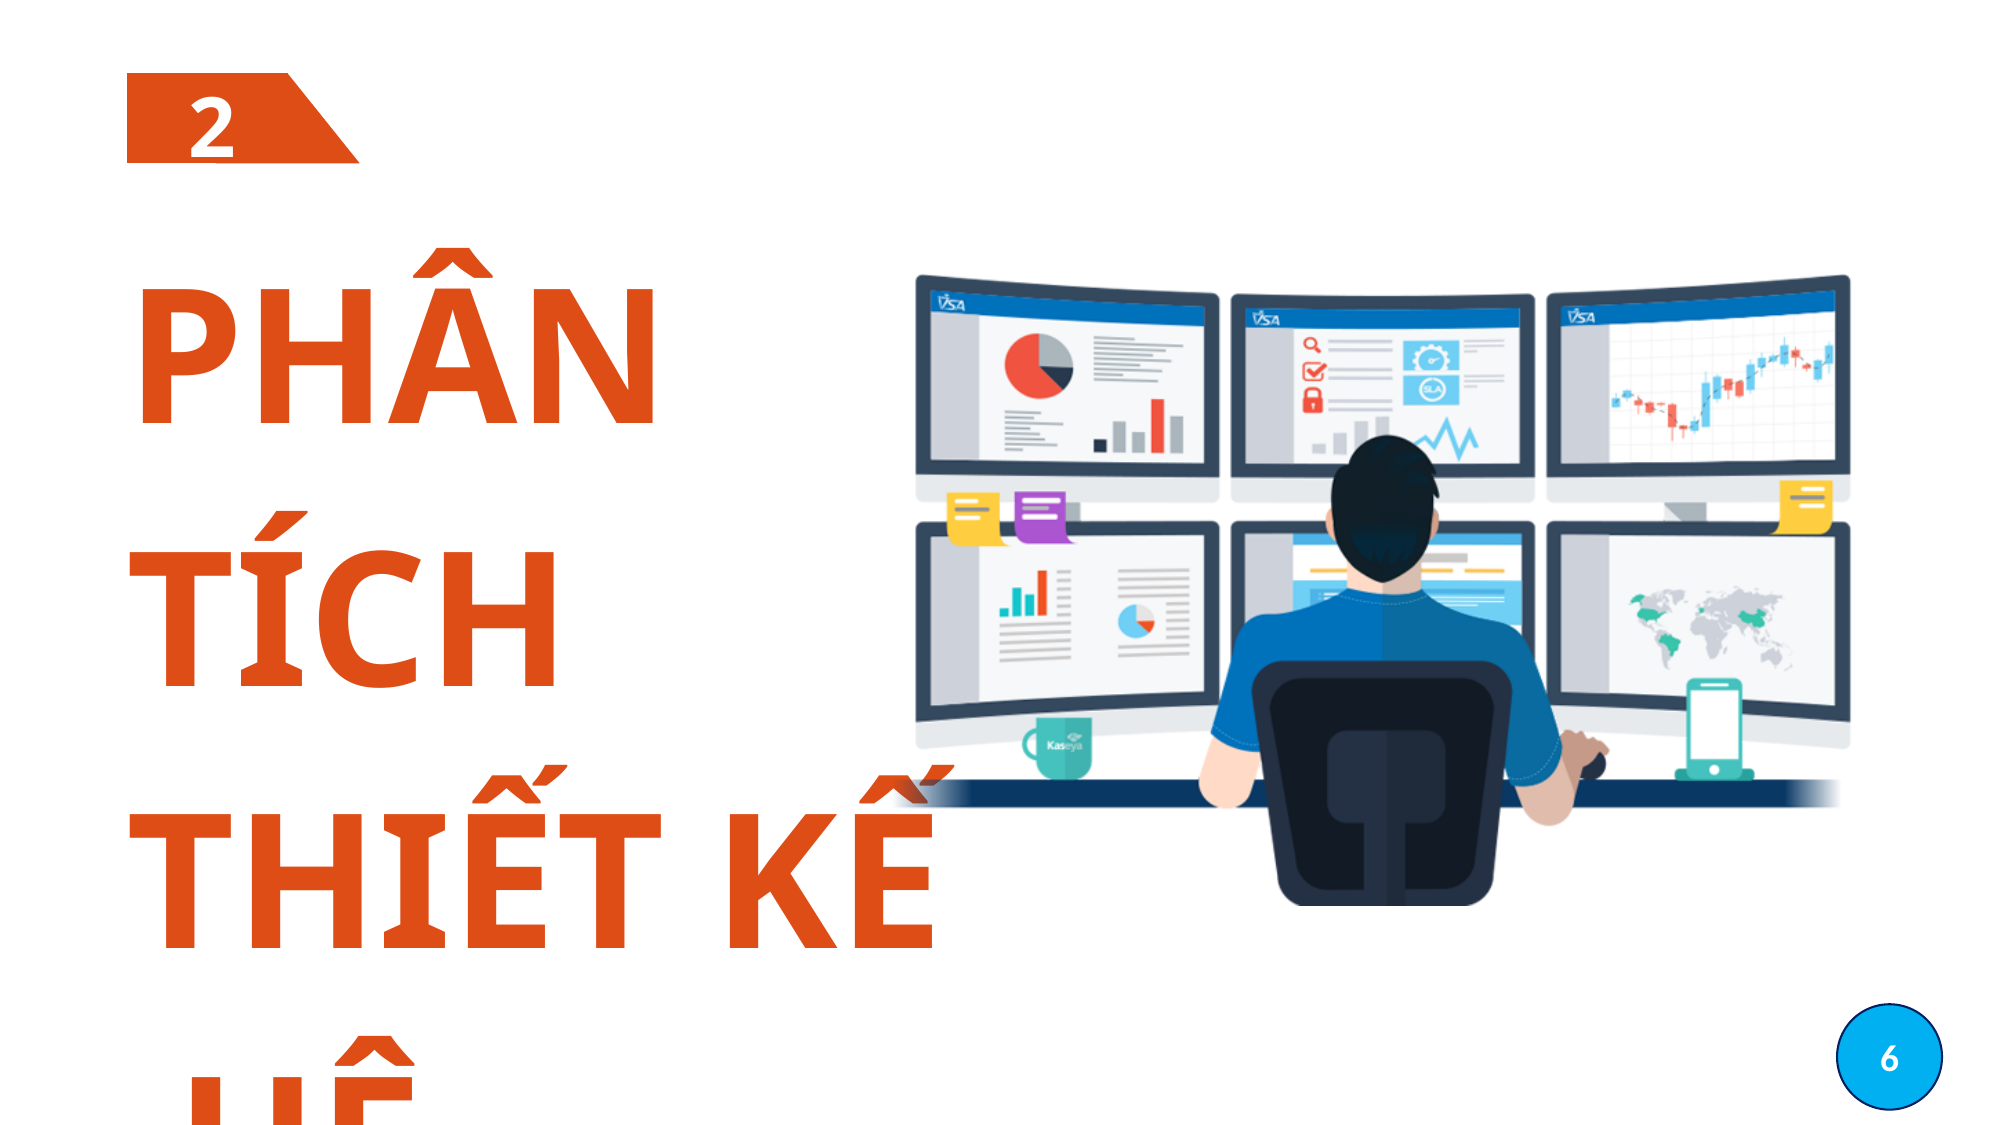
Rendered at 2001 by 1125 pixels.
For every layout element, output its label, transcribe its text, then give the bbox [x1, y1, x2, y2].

text_box [808, 163, 1929, 906]
text_box PHÂN TÍCH THIẾT KẾ HỆ THỐNG [126, 198, 1103, 1125]
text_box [86, 66, 360, 170]
text_box 6 [1835, 1003, 1944, 1111]
